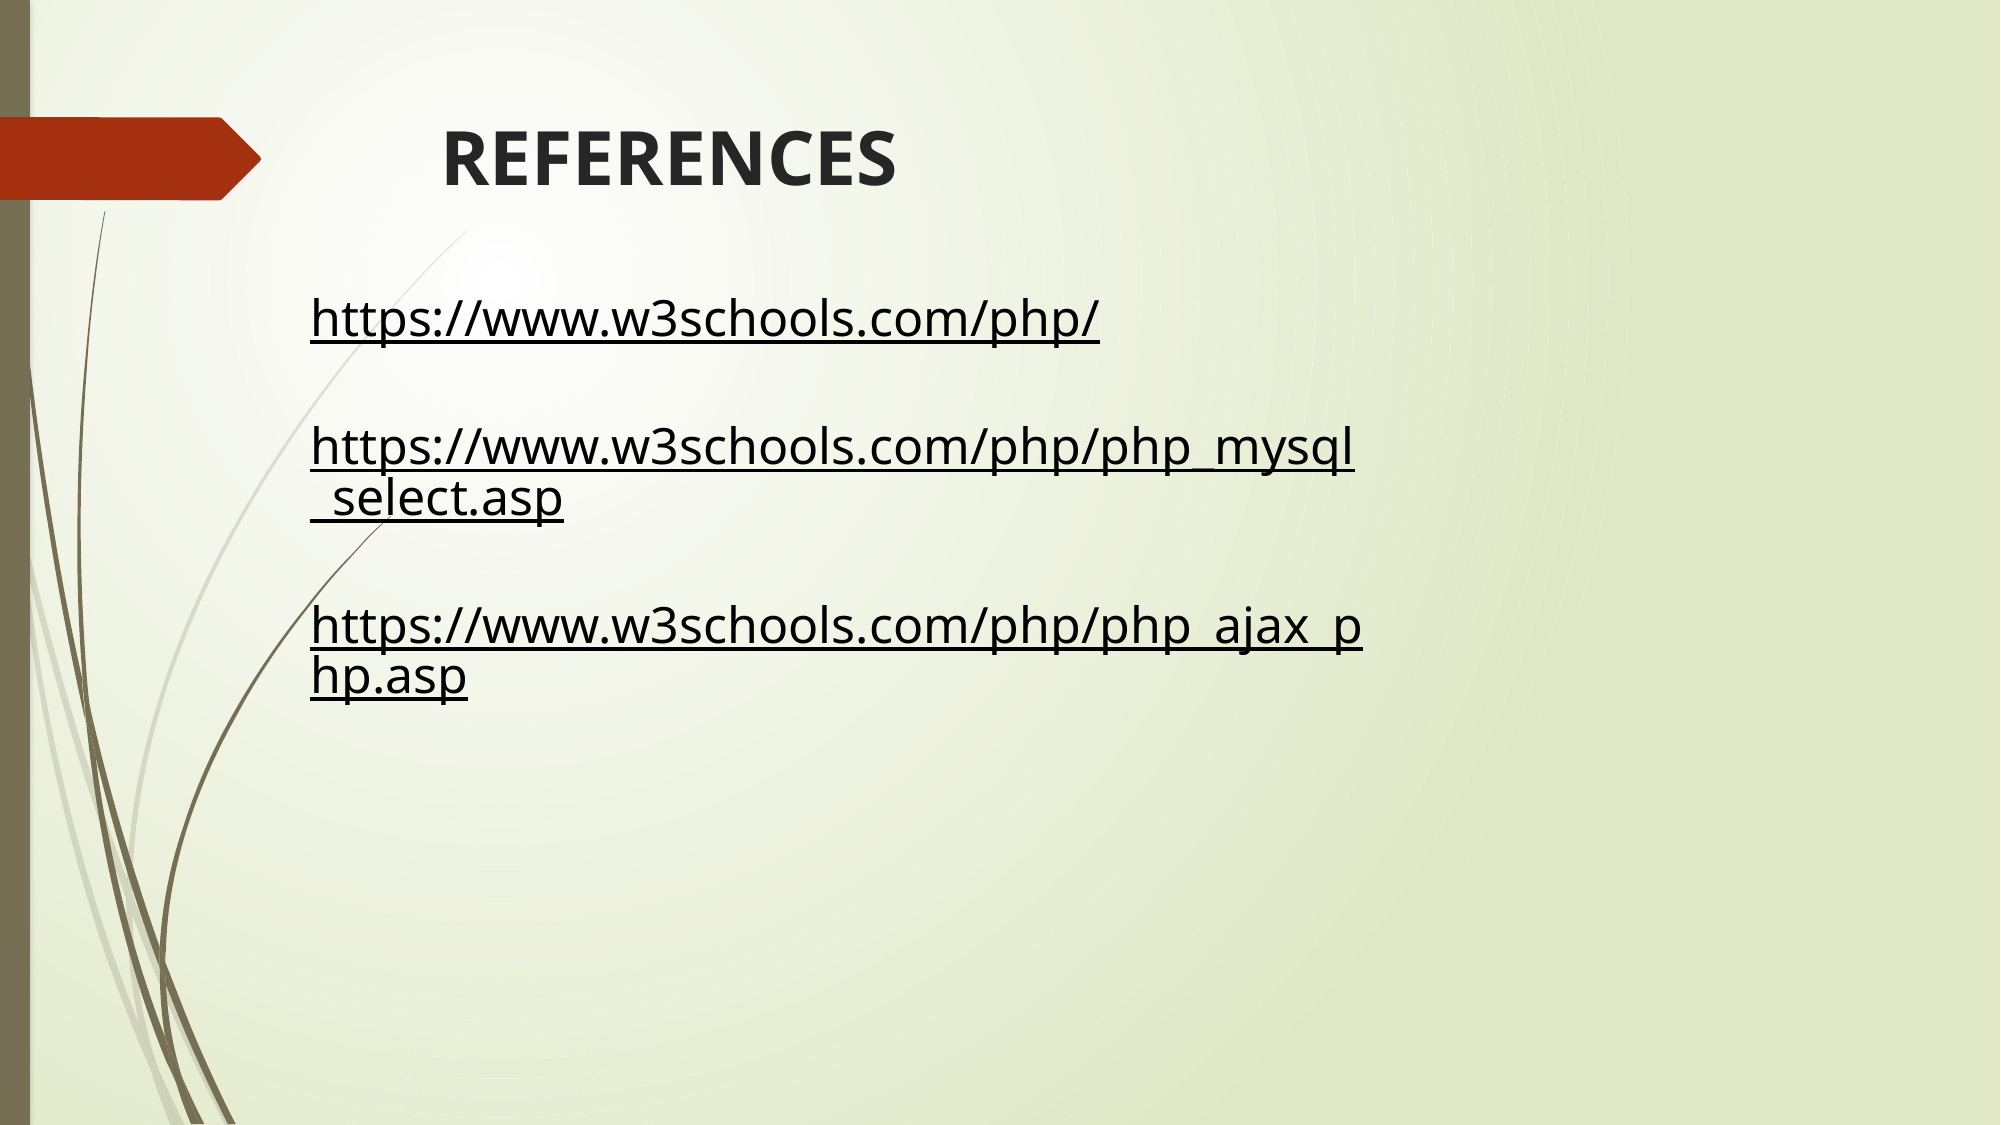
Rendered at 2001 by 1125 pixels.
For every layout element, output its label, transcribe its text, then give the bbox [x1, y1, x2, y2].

text_box https://www.w3schools.com/php/ https://www.w3schools.com/php/php_mysql_select.asp https://www.w3schools.com/php/php_ajax_php.asp [295, 279, 1384, 814]
title REFERENCES [425, 102, 1842, 249]
